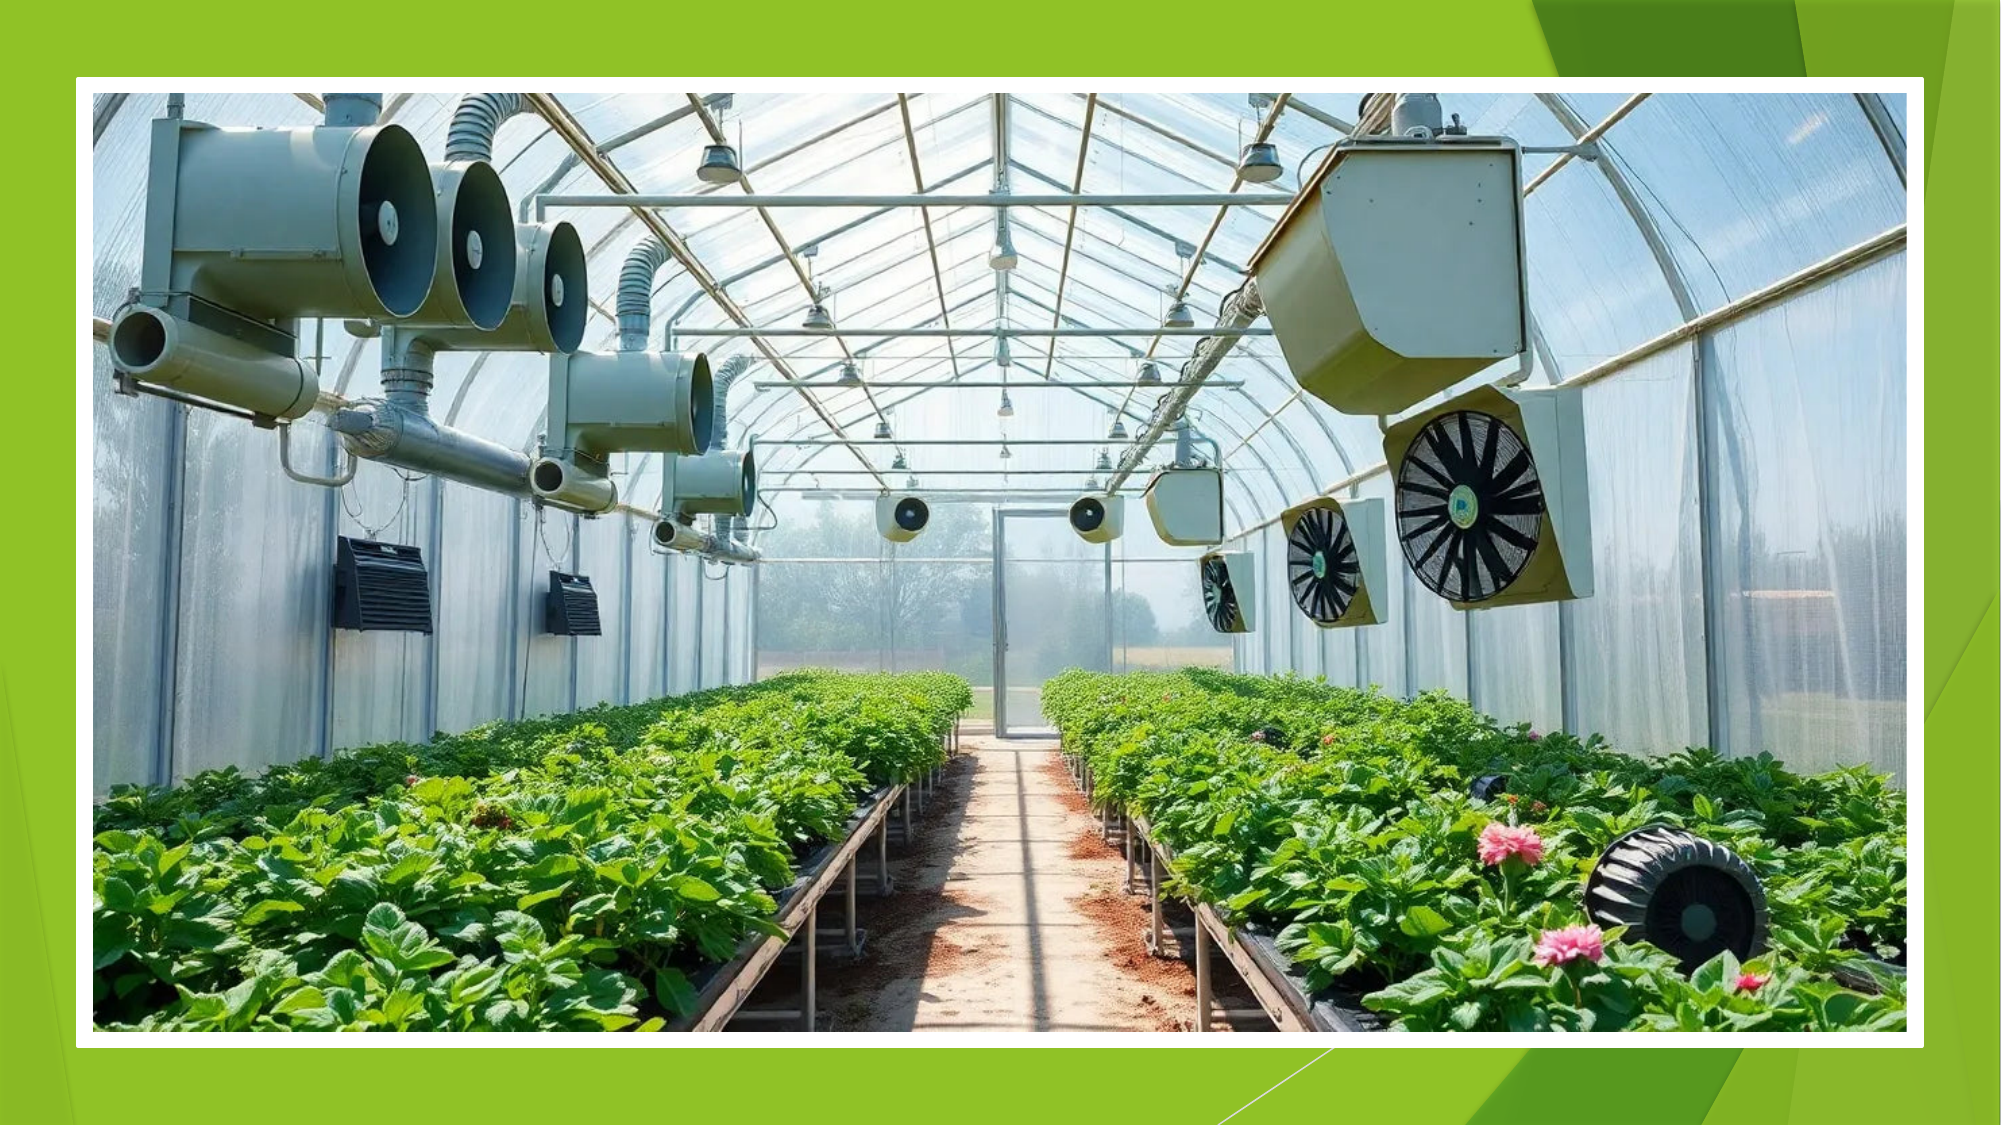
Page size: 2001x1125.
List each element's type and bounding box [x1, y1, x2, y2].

picture [92, 93, 1908, 1032]
text_box [0, 0, 2000, 1125]
